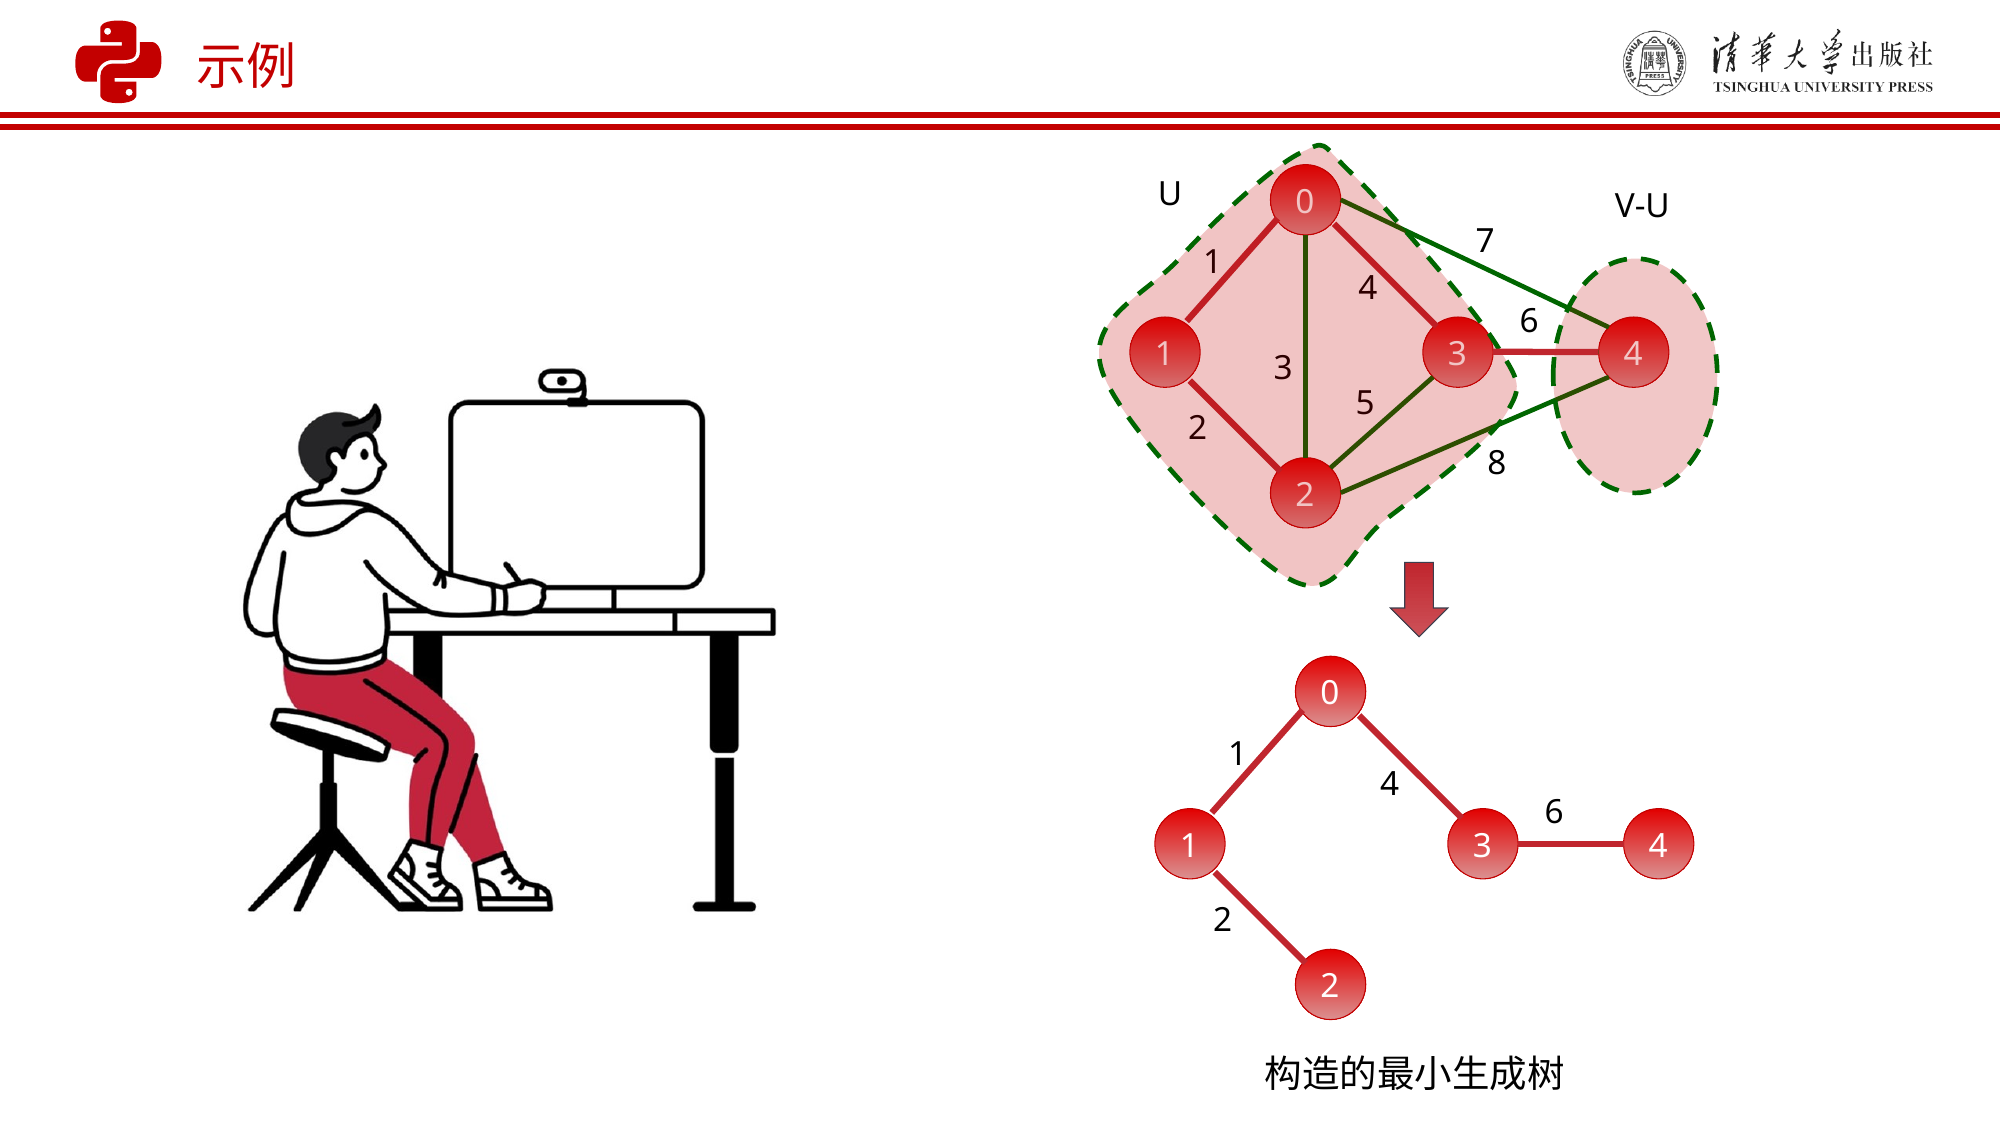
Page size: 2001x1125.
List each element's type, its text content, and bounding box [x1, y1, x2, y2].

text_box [1154, 562, 1694, 1104]
text_box 示例 [181, 27, 312, 103]
picture [207, 302, 821, 940]
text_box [1083, 139, 1718, 605]
